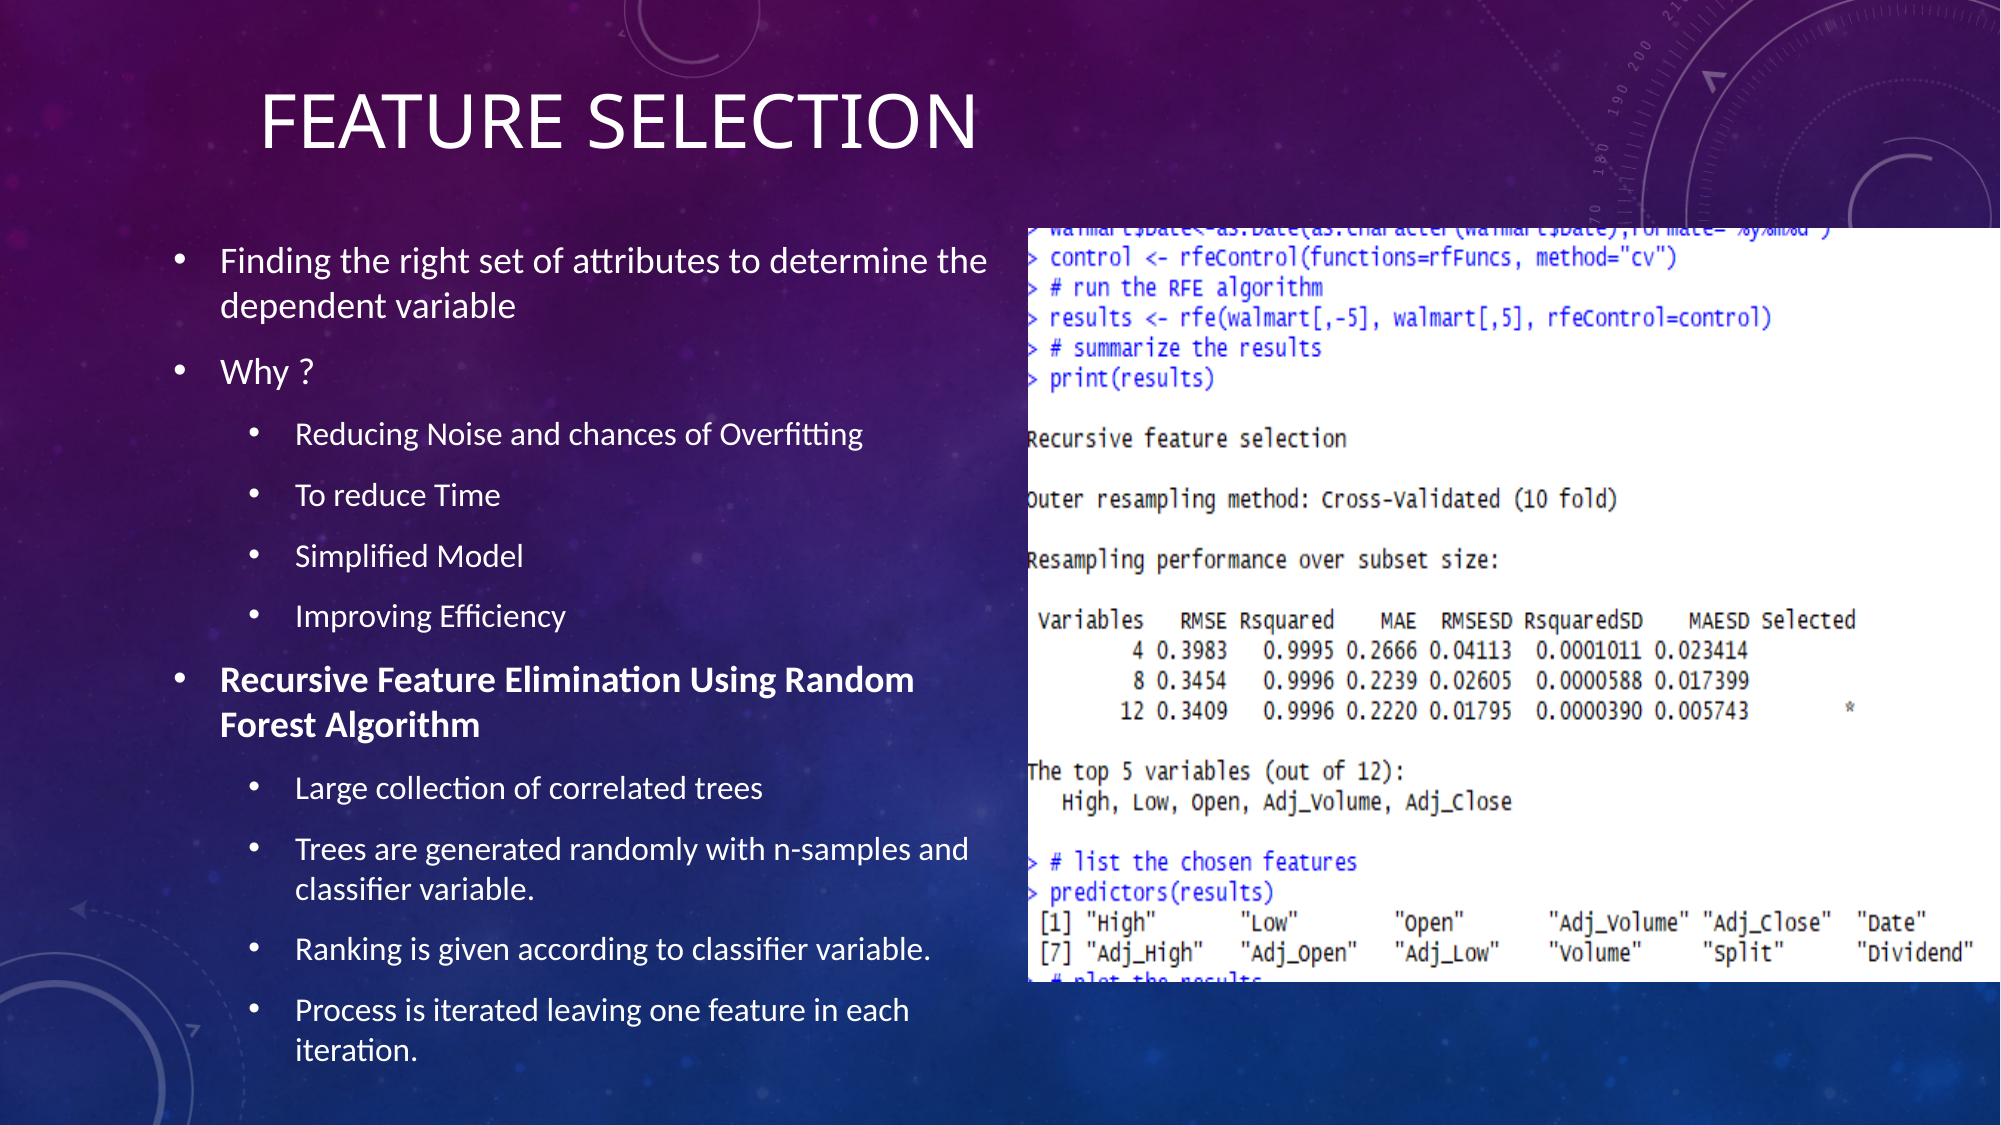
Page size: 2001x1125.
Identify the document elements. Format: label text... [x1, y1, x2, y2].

picture [0, 0, 2001, 1125]
list Finding the right set of attributes to determine the dependent variable Why ? Reducing Noise and chances of Overfitting To reduce Time Simplified Model Improving Efficiency Recursive Feature Elimination Using Random Forest Algorithm Large collection of correlated trees Trees are generated randomly with n-samples and classifier variable. Ranking is given according to classifier variable. Process is iterated leaving one feature in each iteration. [158, 228, 1029, 1109]
title FEATURE SELECTION [243, 56, 1848, 181]
